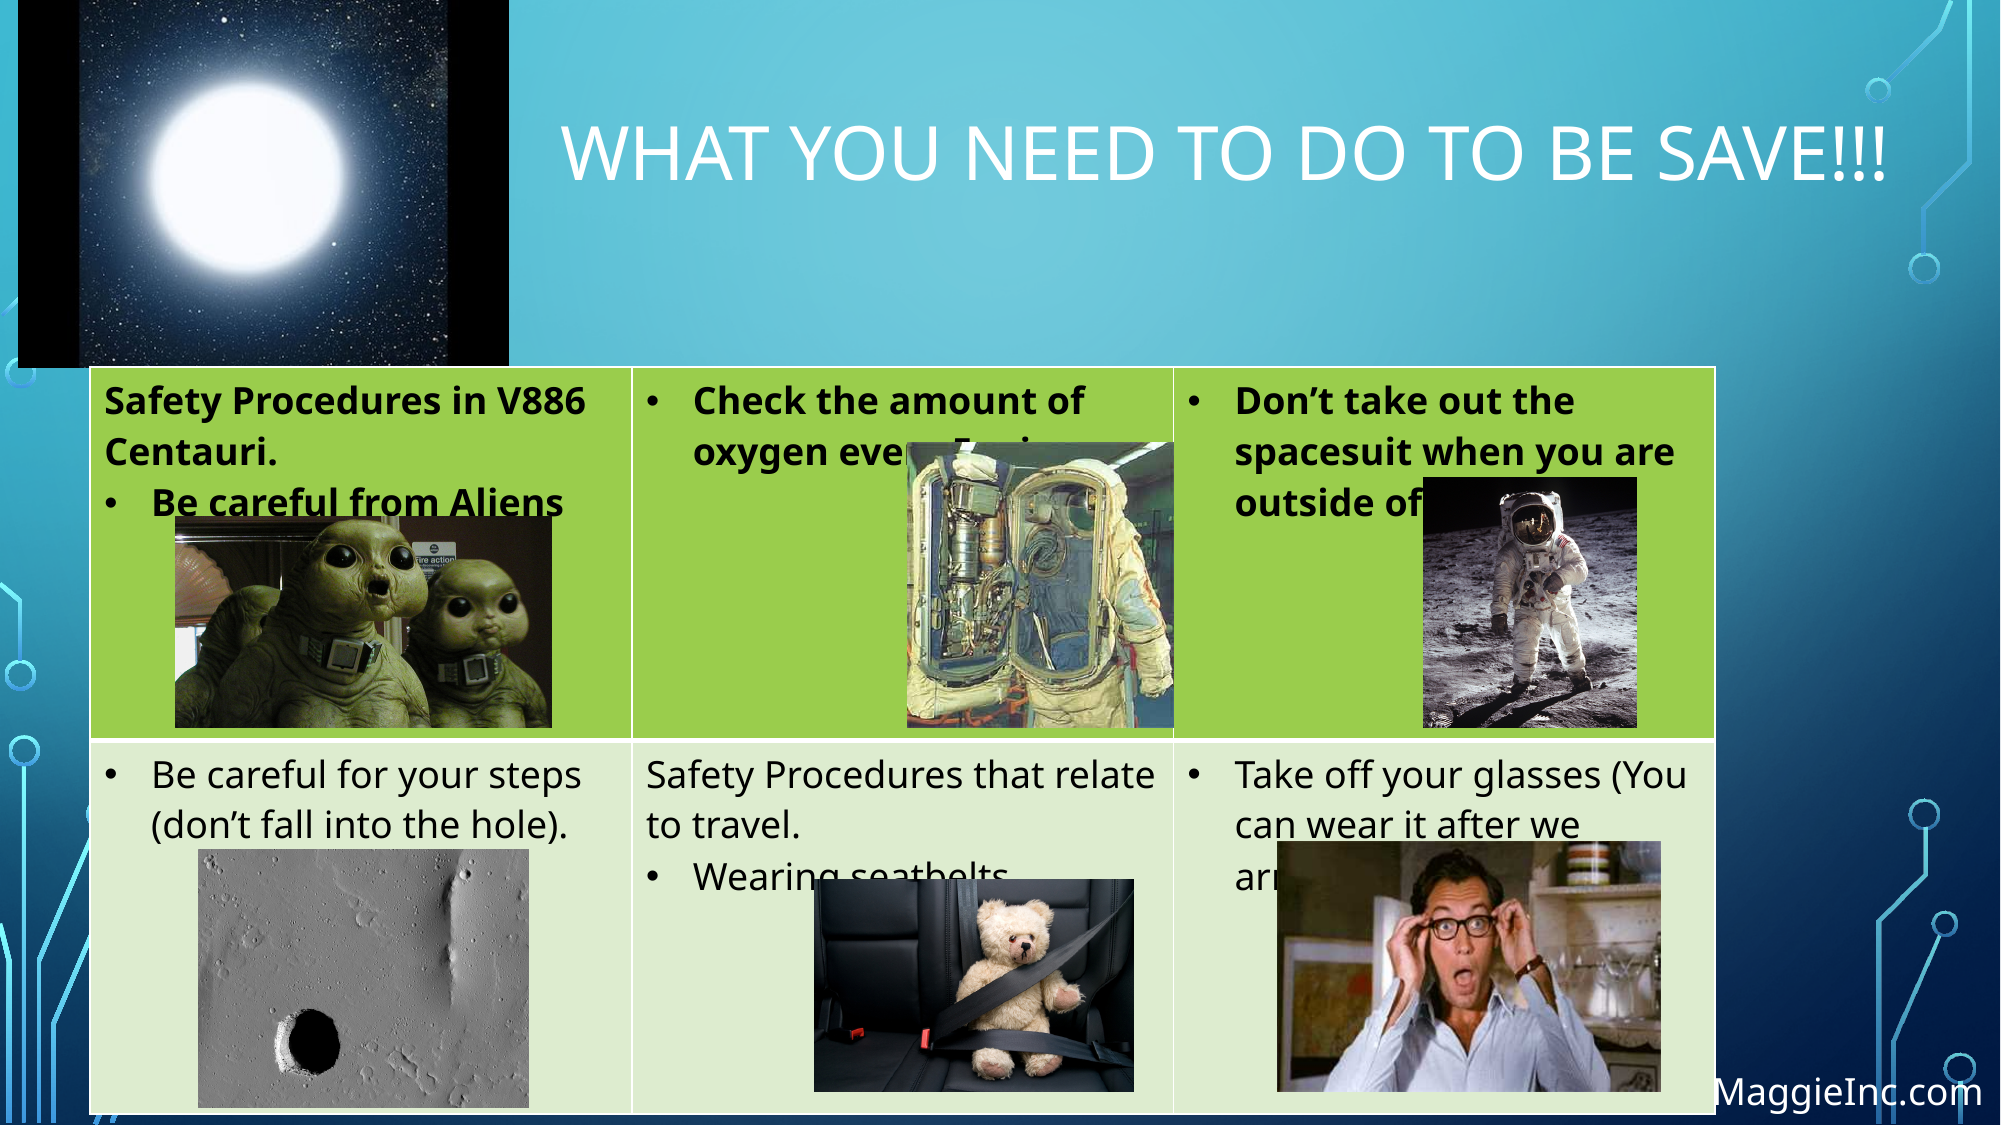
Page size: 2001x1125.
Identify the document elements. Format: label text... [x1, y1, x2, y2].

table_header Check the amount of oxygen every 5 mins. [633, 368, 1173, 738]
table_header Safety Procedures in V886 Centauri. Be careful from Aliens [91, 368, 631, 738]
picture [1422, 477, 1637, 729]
picture [1277, 841, 1661, 1092]
picture [174, 515, 552, 729]
picture [18, 0, 509, 368]
picture [907, 442, 1174, 729]
title What you need to do to be save!!! [509, 35, 2000, 278]
picture [814, 879, 1134, 1092]
table_cell Safety Procedures that relate to travel. Wearing seatbelts. [633, 743, 1173, 1113]
table_header Don’t take out the spacesuit when you are outside of station. [1174, 368, 1714, 738]
picture [197, 848, 529, 1108]
table_cell Be careful for your steps (don’t fall into the hole). [91, 743, 631, 1113]
text_box MaggieInc.com [1697, 1060, 1999, 1121]
table_cell Take off your glasses (You can wear it after we arrived). [1174, 743, 1714, 1113]
